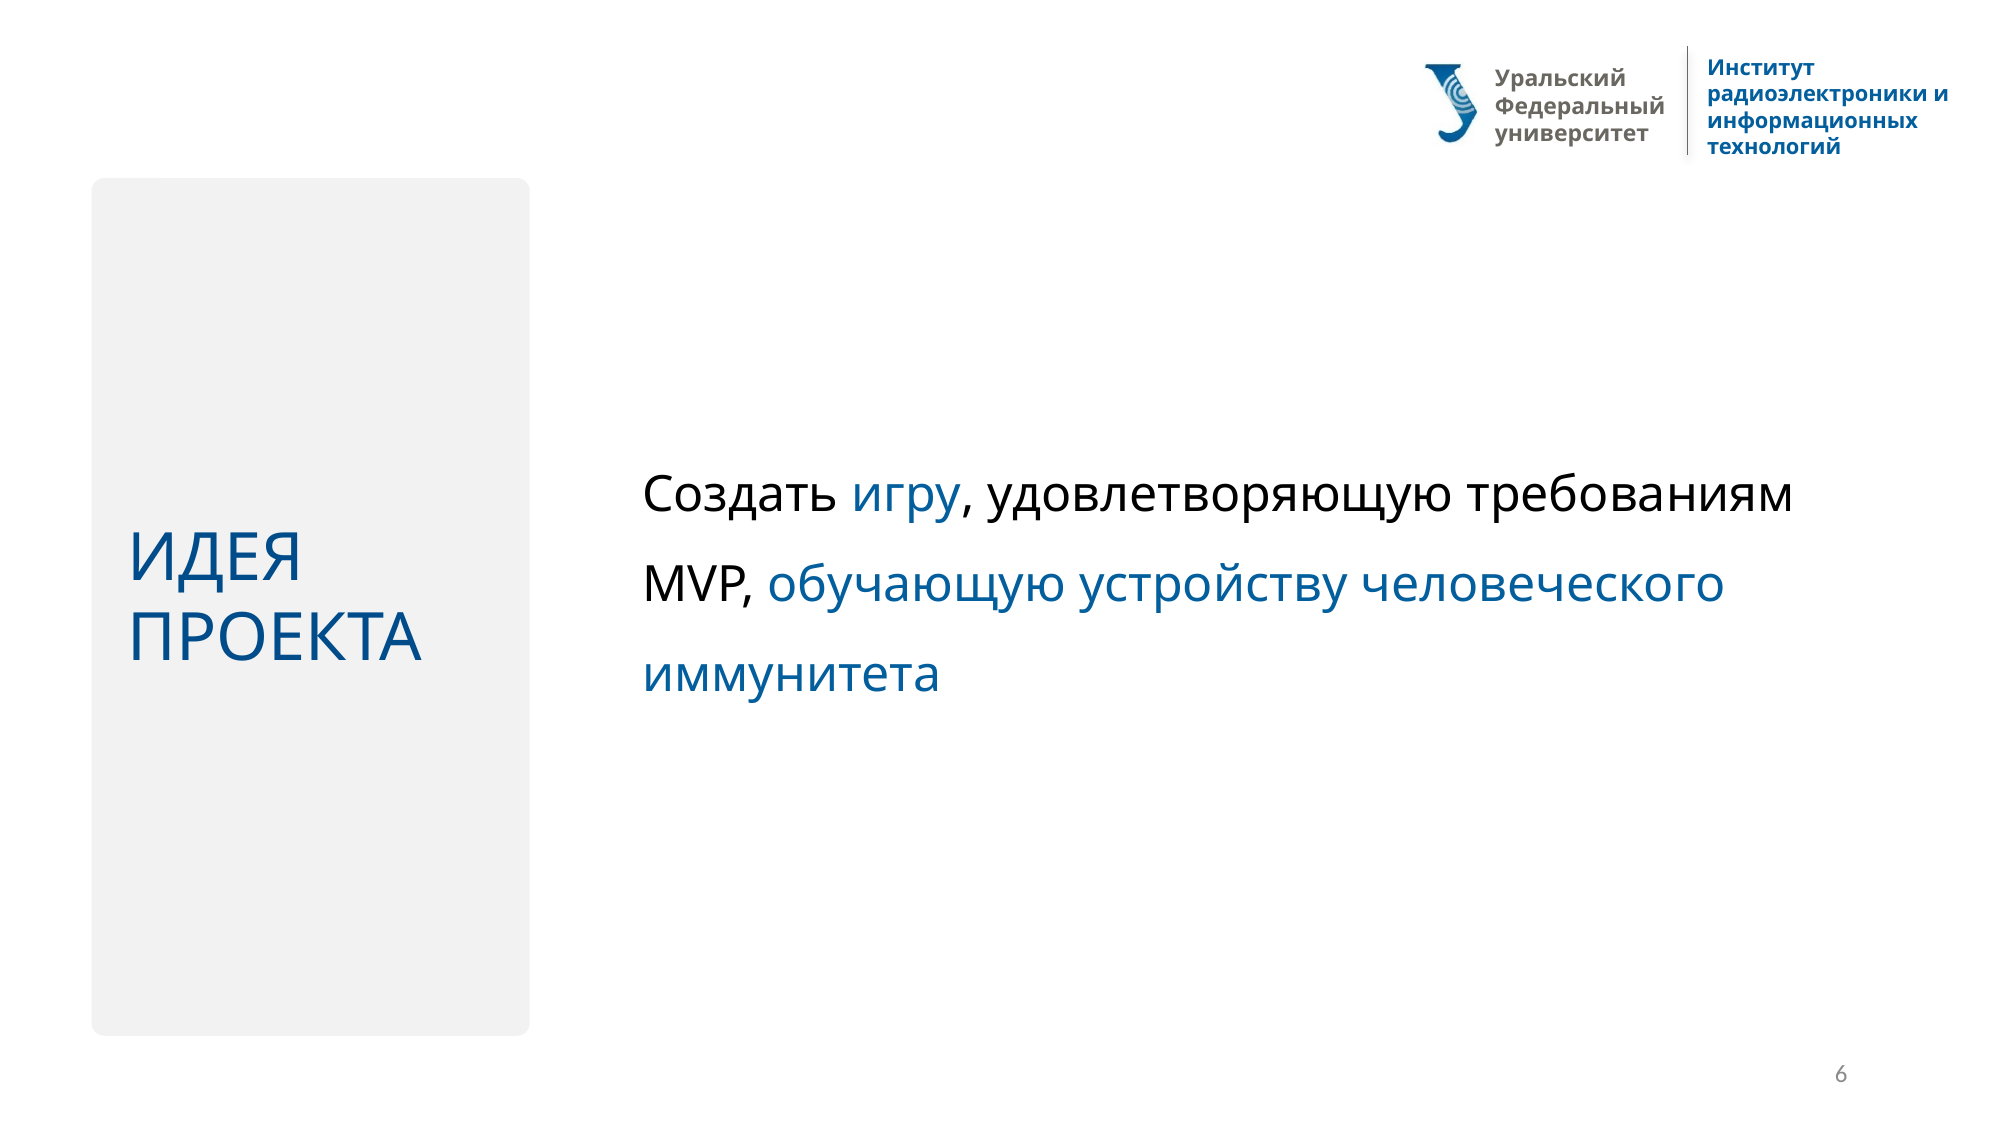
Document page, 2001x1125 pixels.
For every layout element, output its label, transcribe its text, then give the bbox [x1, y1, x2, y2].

text_box Создать игру, удовлетворяющую требованиям MVP, обучающую устройству человеческого иммунитета [627, 423, 1836, 709]
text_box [1419, 46, 2000, 168]
text_box [90, 176, 531, 1037]
text_box ИДЕЯ ПРОЕКТА [112, 506, 509, 681]
slide_number 6 [1412, 1042, 1863, 1103]
